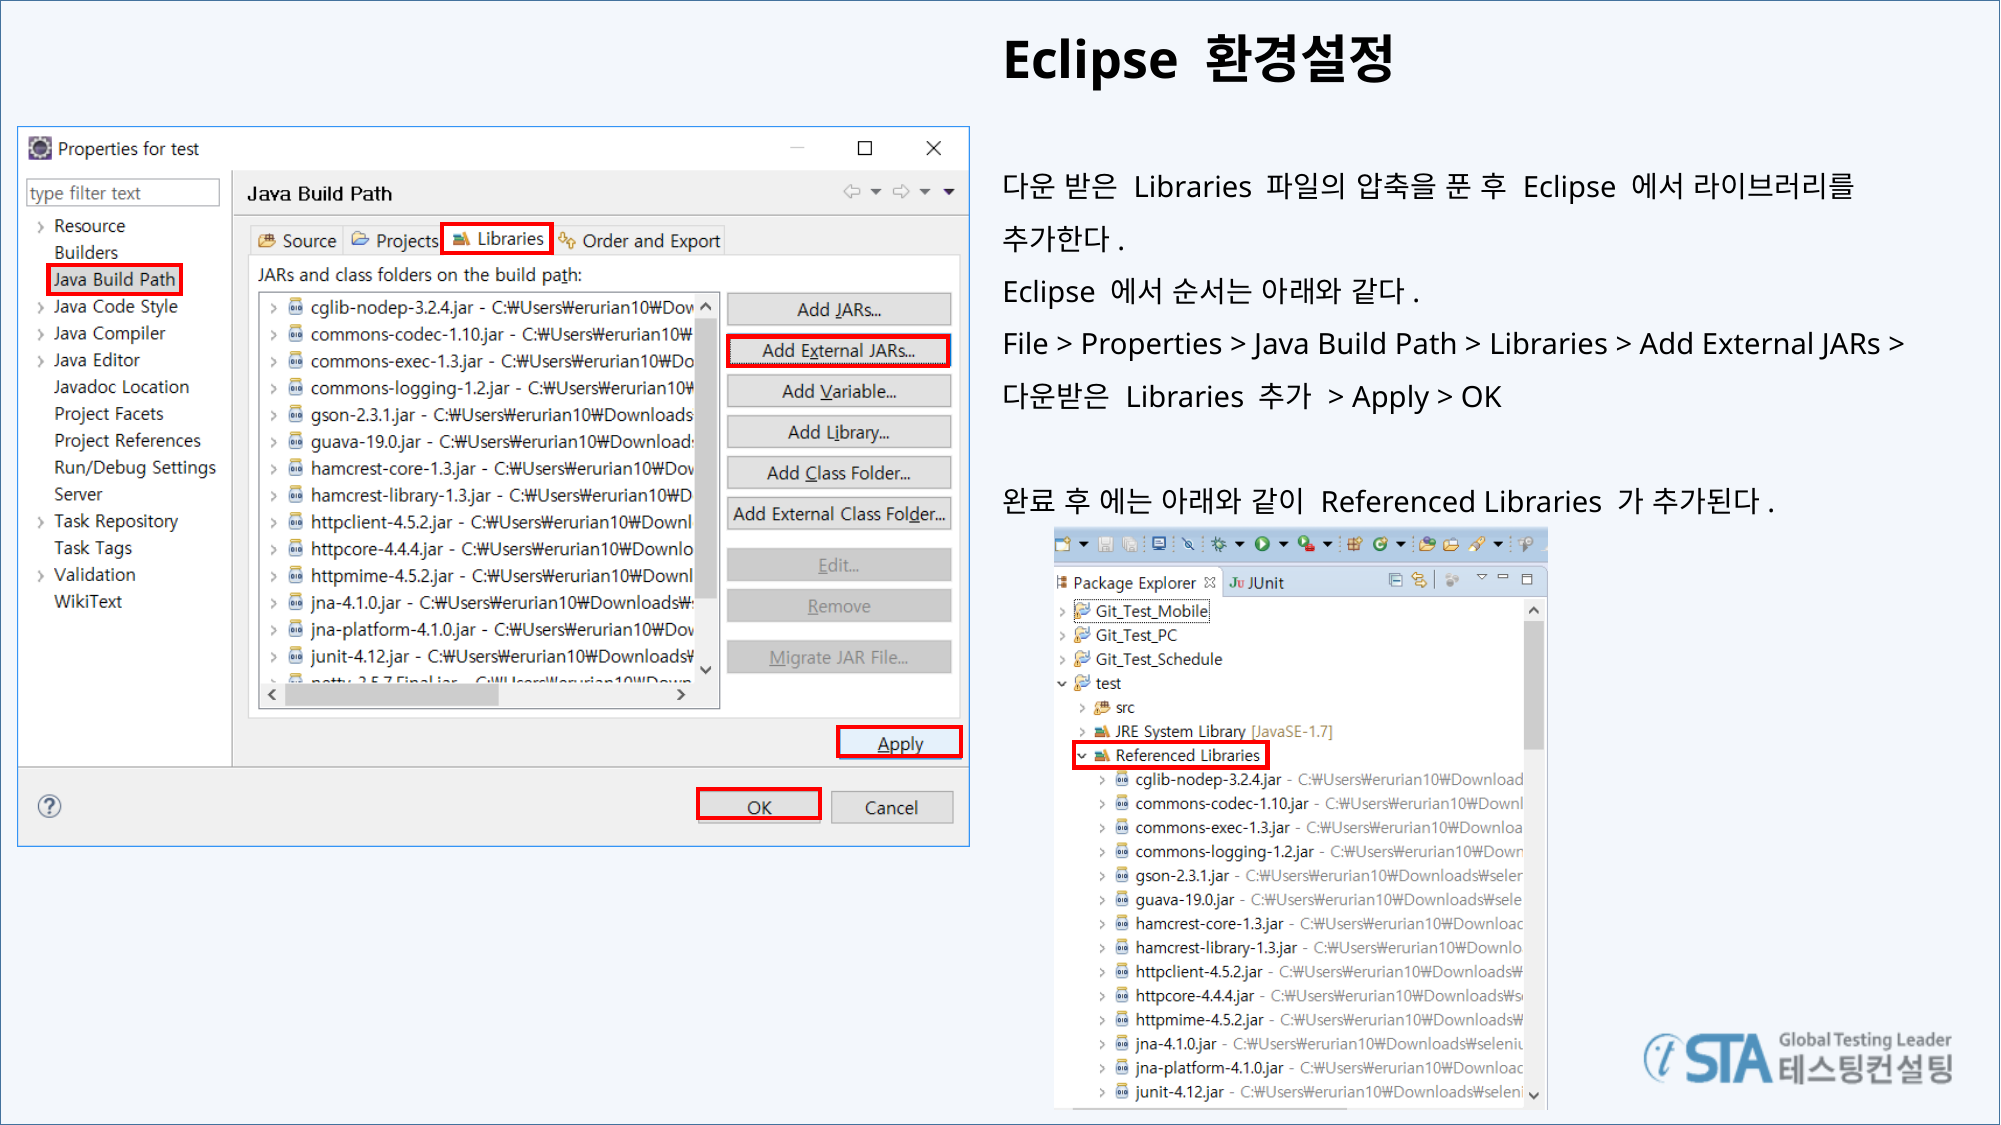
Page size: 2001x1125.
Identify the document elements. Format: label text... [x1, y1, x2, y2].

text_box Eclipse 환경설정 다운 받은 Libraries 파일의 압축을 푼 후 Eclipse 에서 라이브러리를 추가한다. Eclipse 에서 순서는 아래와 같다. File > Properties > Java Build Path > Libraries > Add External JARs > 다운받은 Libraries 추가 > Apply > OK 완료 후 에는 아래와 같이 Referenced Libraries 가 추가된다. [987, 18, 1974, 526]
picture [1054, 526, 1548, 1110]
picture [17, 126, 970, 848]
text_box [0, 0, 2000, 1125]
picture [1618, 988, 2000, 1118]
